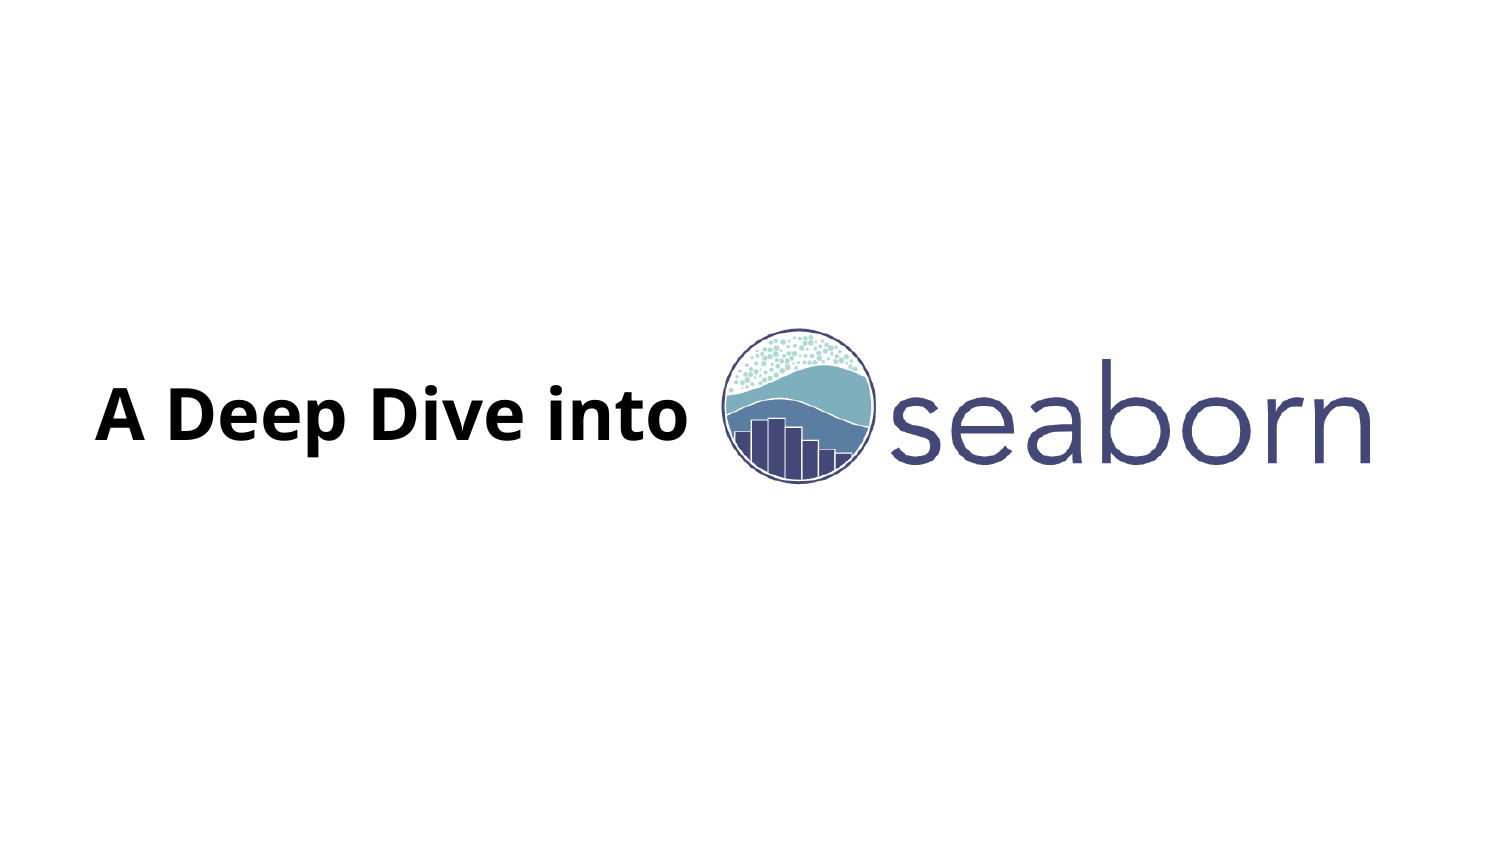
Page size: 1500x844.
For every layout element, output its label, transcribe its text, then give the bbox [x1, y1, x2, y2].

title A Deep Dive into [80, 353, 703, 491]
picture [708, 315, 1389, 511]
